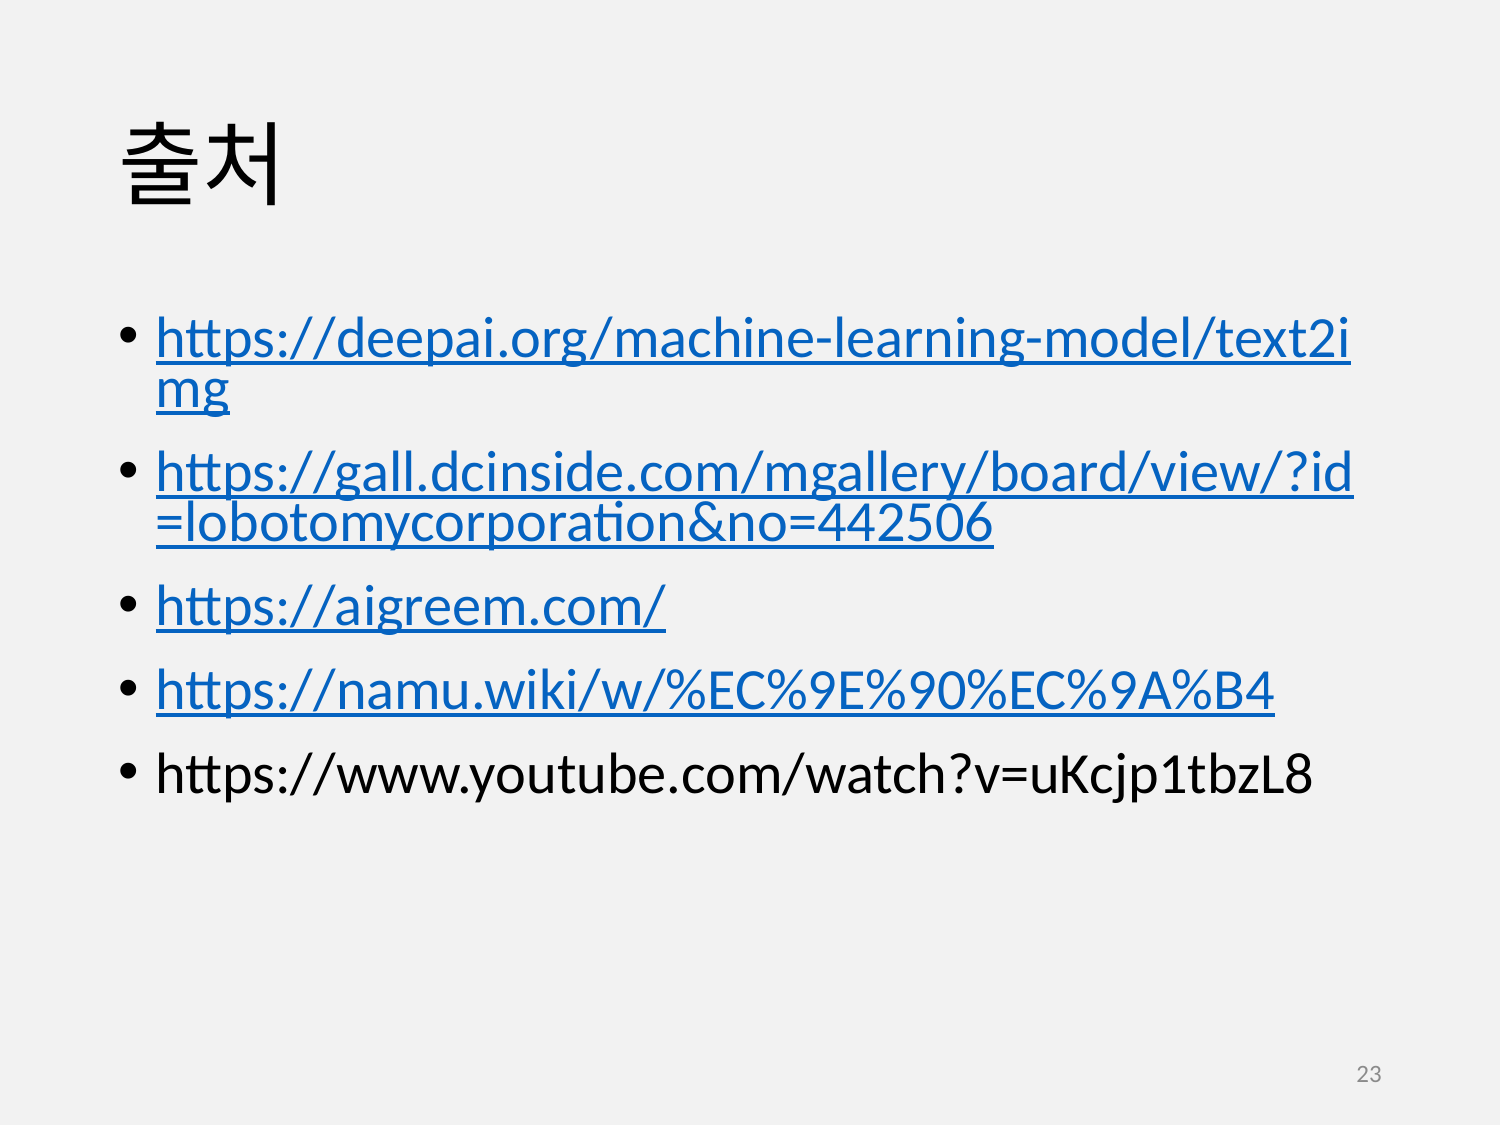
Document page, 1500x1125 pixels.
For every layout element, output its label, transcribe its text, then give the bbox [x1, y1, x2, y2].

slide_number 23 [1059, 1042, 1397, 1103]
list https://deepai.org/machine-learning-model/text2img https://gall.dcinside.com/mgallery/board/view/?id=lobotomycorporation&no=442506 https://aigreem.com/ https://namu.wiki/w/%EC%9E%90%EC%9A%B4 https://www.youtube.com/watch?v=uKcjp1tbzL8 [103, 299, 1397, 1014]
title 출처 [103, 59, 1397, 278]
